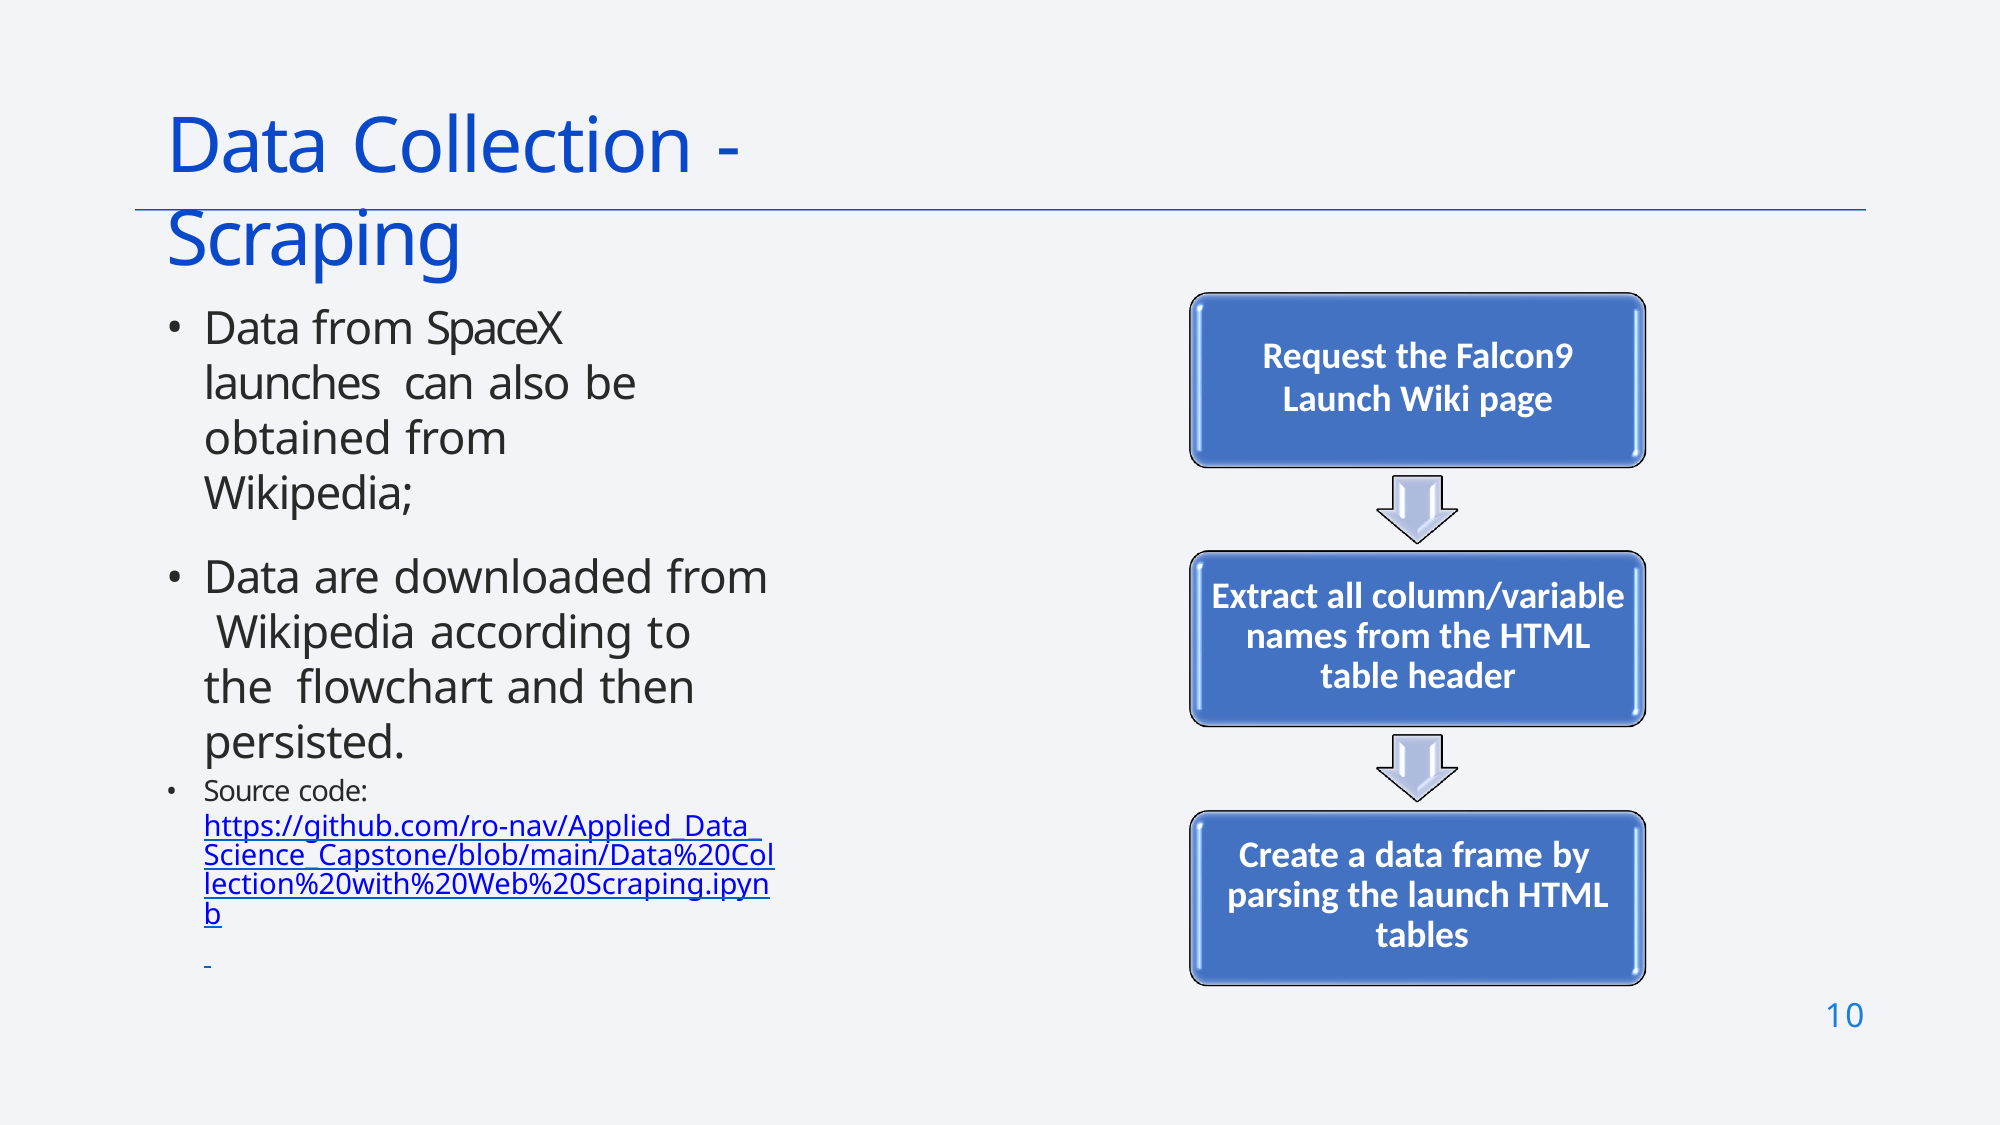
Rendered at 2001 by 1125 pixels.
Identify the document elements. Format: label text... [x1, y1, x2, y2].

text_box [1187, 474, 1647, 728]
text_box Data from SpaceX launches can also be obtained from Wikipedia; Data are downloaded from Wikipedia according to the flowchart and then persisted. [164, 296, 774, 768]
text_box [1187, 733, 1647, 987]
title Data Collection - Scraping [164, 93, 1027, 284]
text_box Source code: https://github.com/ro-nav/Applied_Data_Science_Capstone/blob/main/Data%20Collection%20with%20Web%20Scraping.ipynb [164, 770, 777, 883]
picture [0, 0, 2000, 1125]
text_box 10 [1818, 1001, 1872, 1040]
